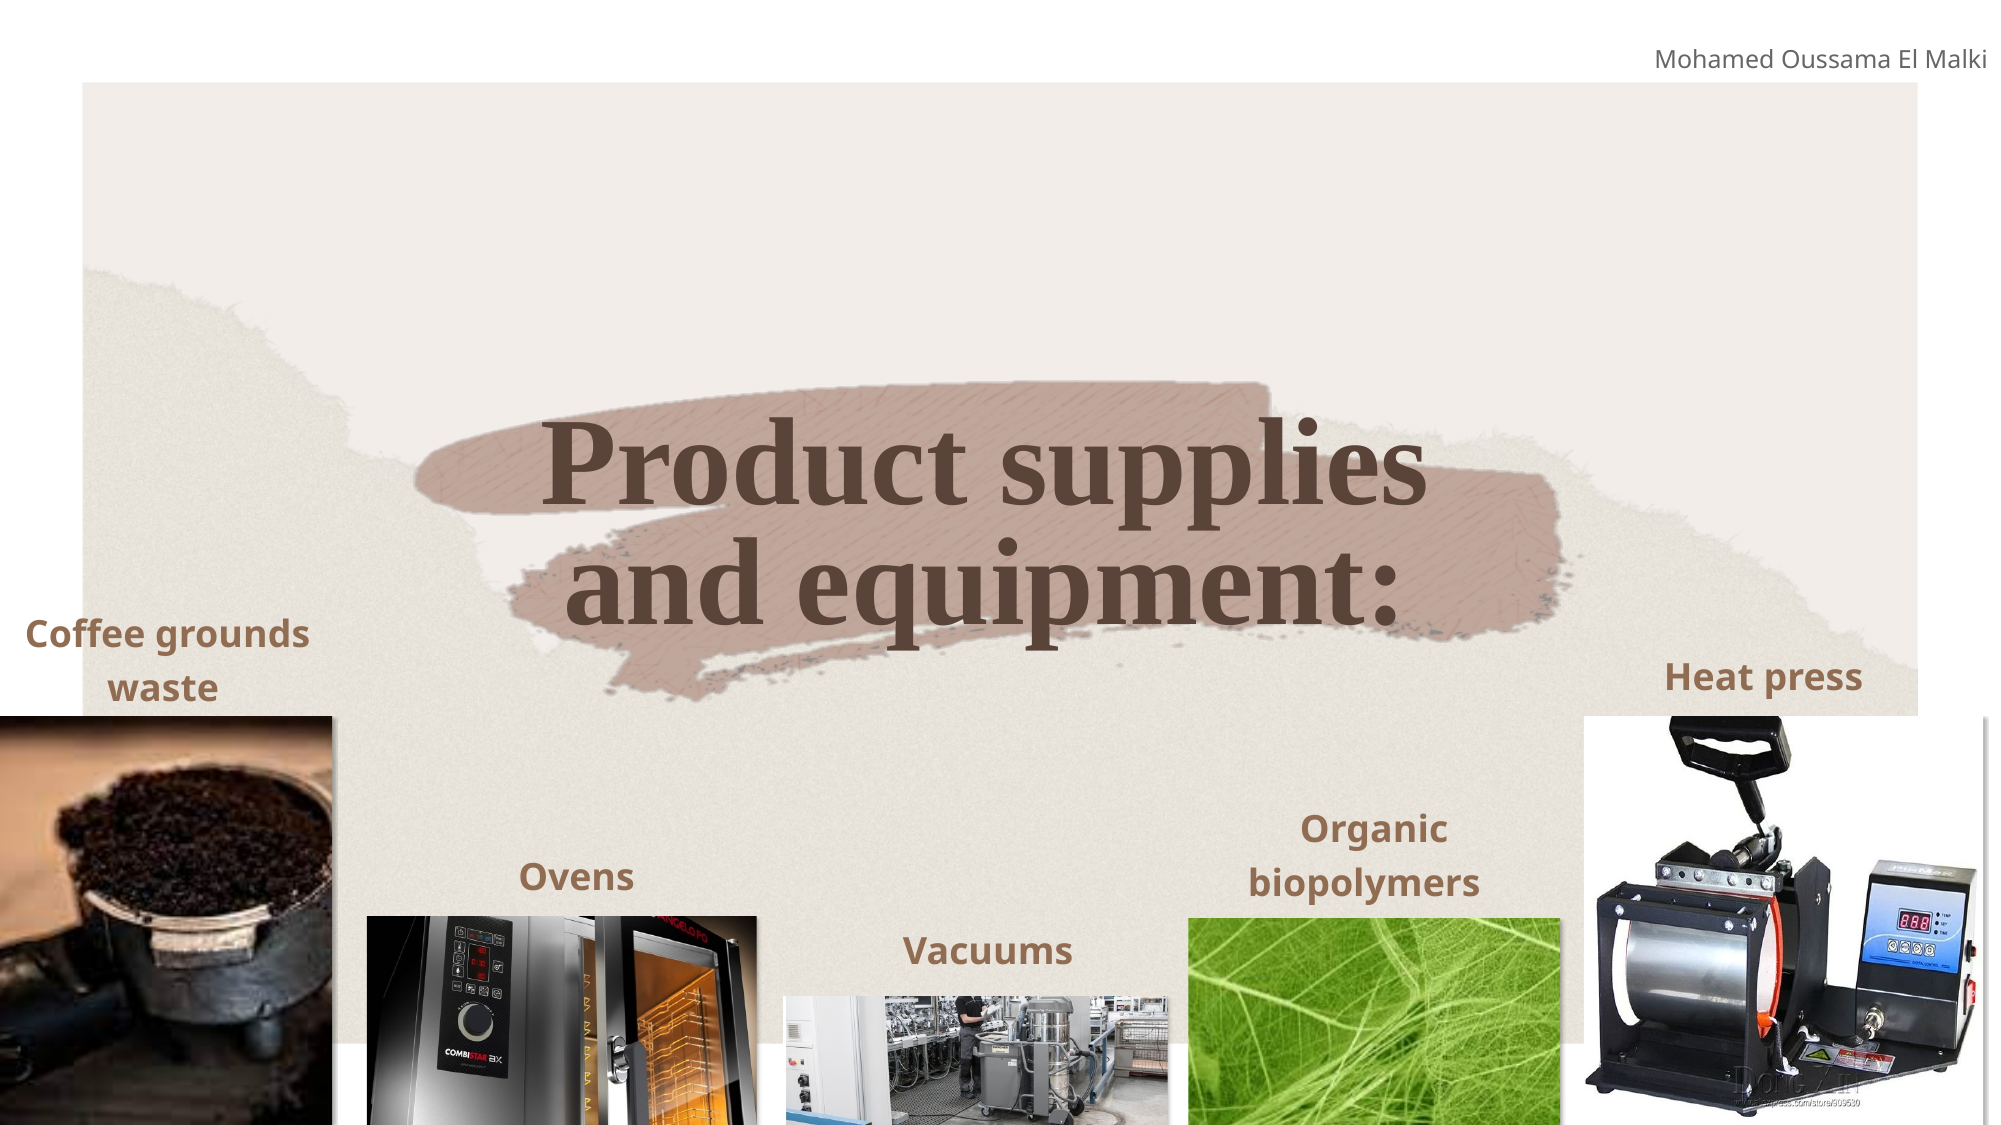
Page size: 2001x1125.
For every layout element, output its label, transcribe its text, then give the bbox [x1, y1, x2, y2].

picture [0, 251, 1984, 1125]
text_box Coffee grounds waste [0, 601, 336, 709]
text_box Vacuums [902, 918, 1099, 973]
text_box Mohamed Oussama El Malki [1654, 37, 1995, 74]
text_box Ovens [518, 844, 687, 899]
text_box Organic biopolymers [1206, 796, 1543, 905]
text_box Heat press [1663, 643, 2000, 698]
